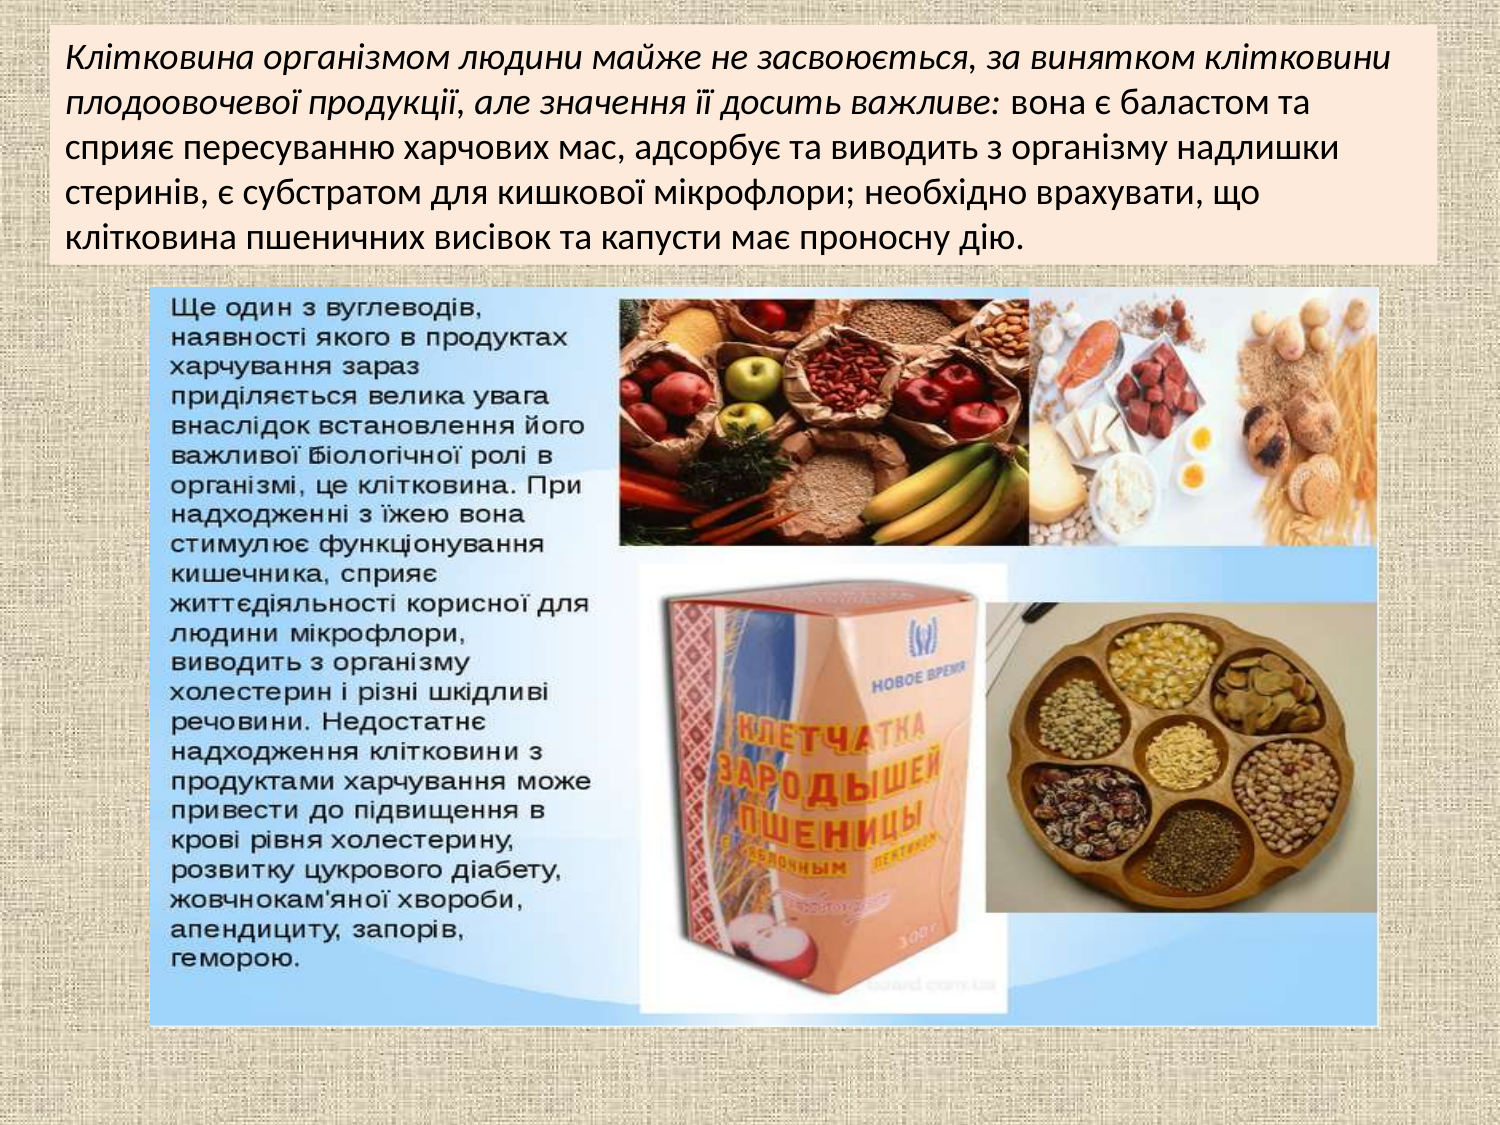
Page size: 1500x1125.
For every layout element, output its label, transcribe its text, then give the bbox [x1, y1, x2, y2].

picture [0, 0, 1500, 1125]
text_box Клітковина організмом людини майже не засвоюється, за винятком клітковини плодоовочевої продукції, але значення її досить важливе: вона є баластом та сприяє пересуванню харчових мас, адсорбує та виводить з організму надлишки стеринів, є субстратом для кишкової мікрофлори; необхідно врахувати, що клітковина пшеничних висівок та капусти має проносну дію. [50, 24, 1438, 265]
